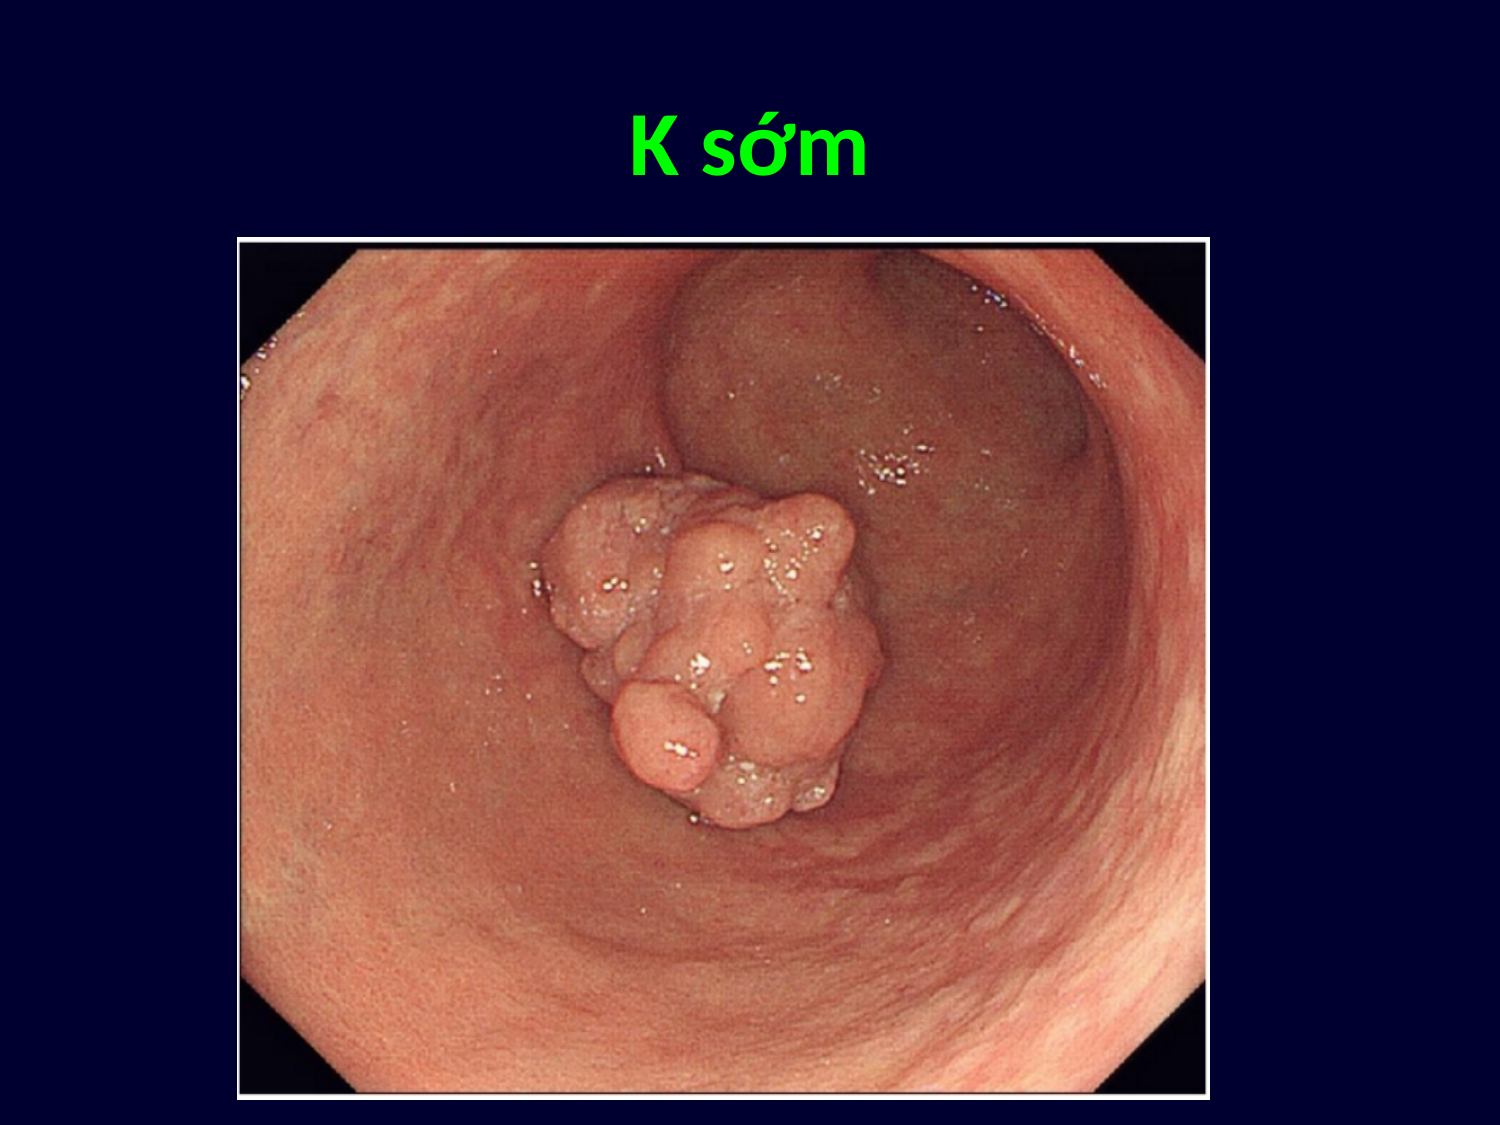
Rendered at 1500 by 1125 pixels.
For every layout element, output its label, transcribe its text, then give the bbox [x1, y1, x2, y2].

picture [237, 237, 1210, 1101]
title K sớm [74, 44, 1426, 233]
